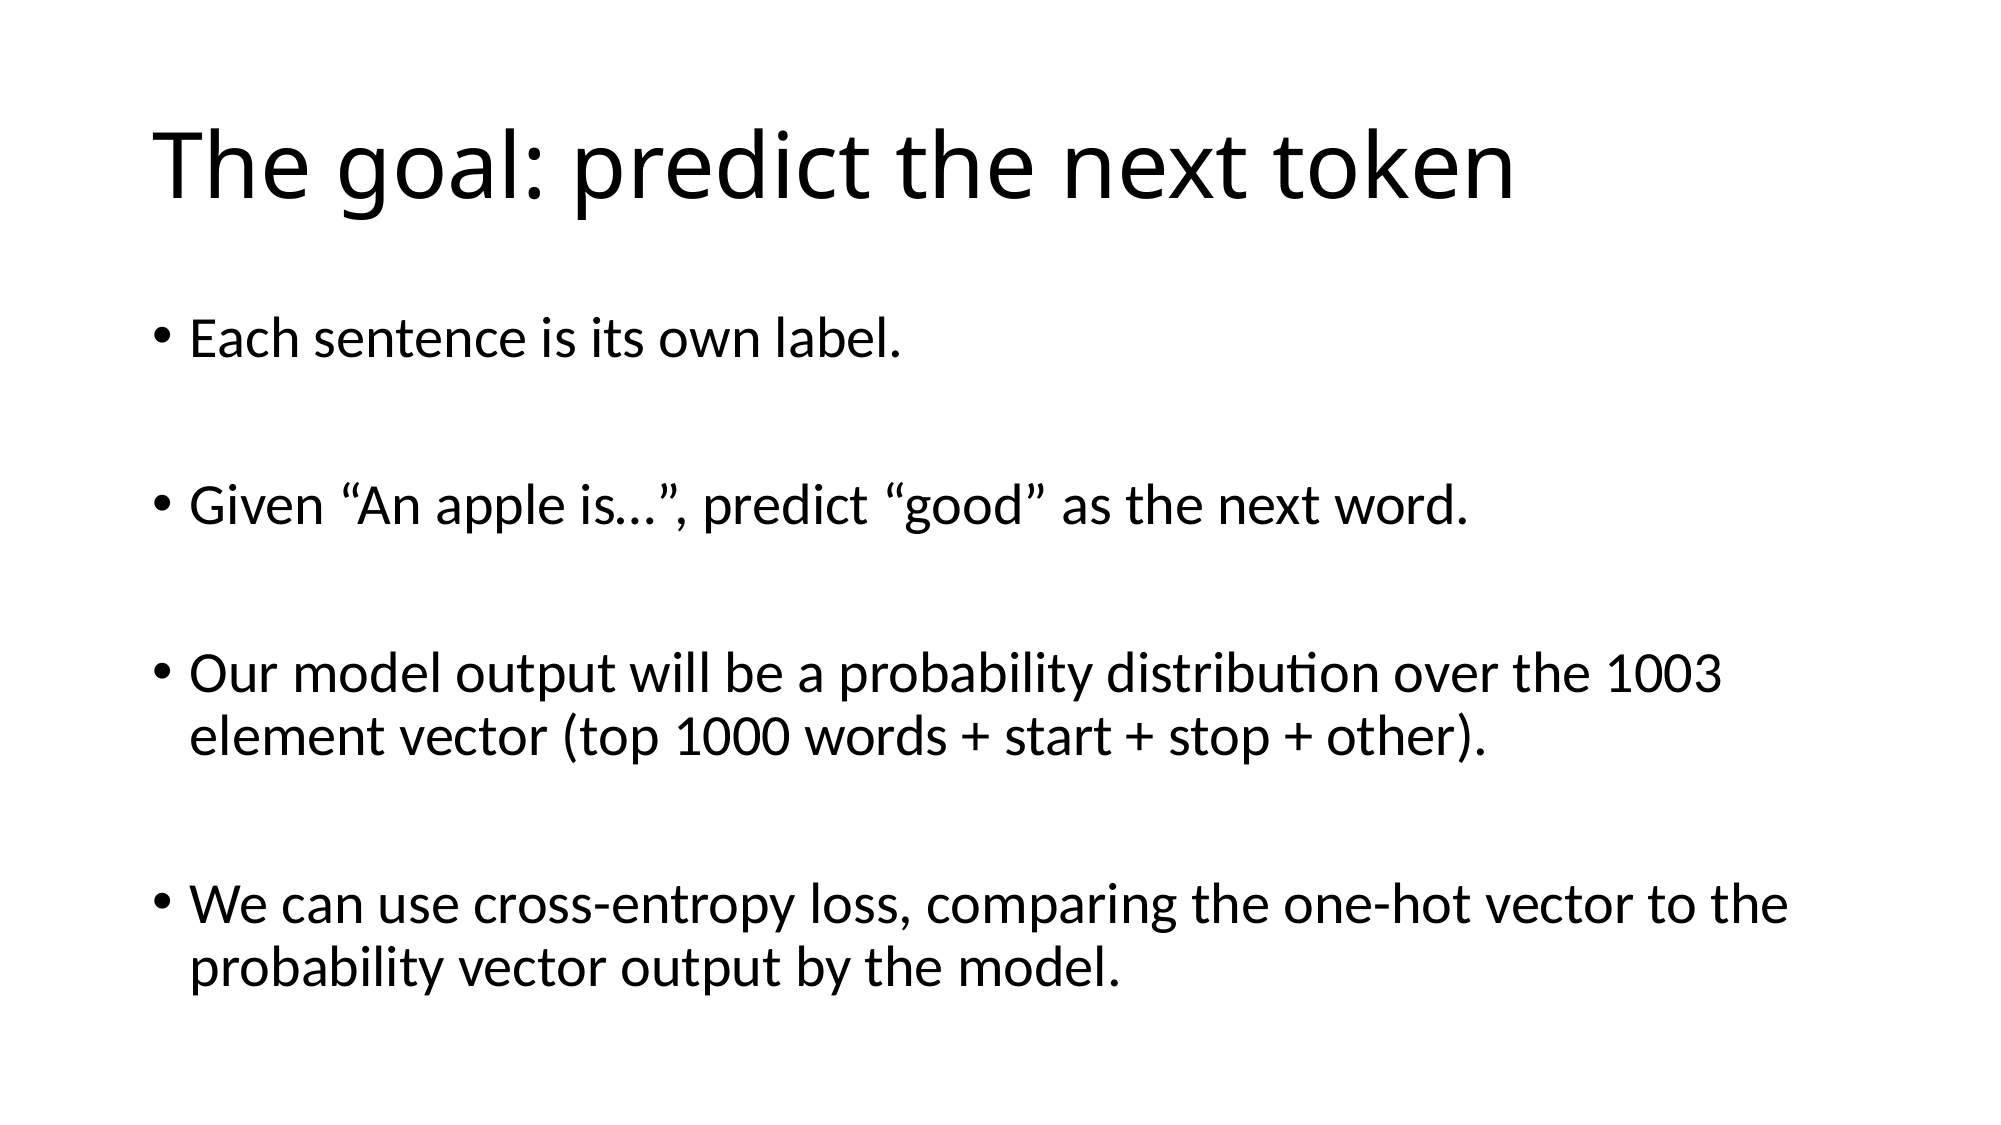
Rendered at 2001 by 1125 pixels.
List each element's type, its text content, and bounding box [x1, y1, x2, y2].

list Each sentence is its own label. Given “An apple is…”, predict “good” as the next word. Our model output will be a probability distribution over the 1003 element vector (top 1000 words + start + stop + other). We can use cross-entropy loss, comparing the one-hot vector to the probability vector output by the model. [137, 299, 1863, 1014]
title The goal: predict the next token [137, 59, 1863, 278]
